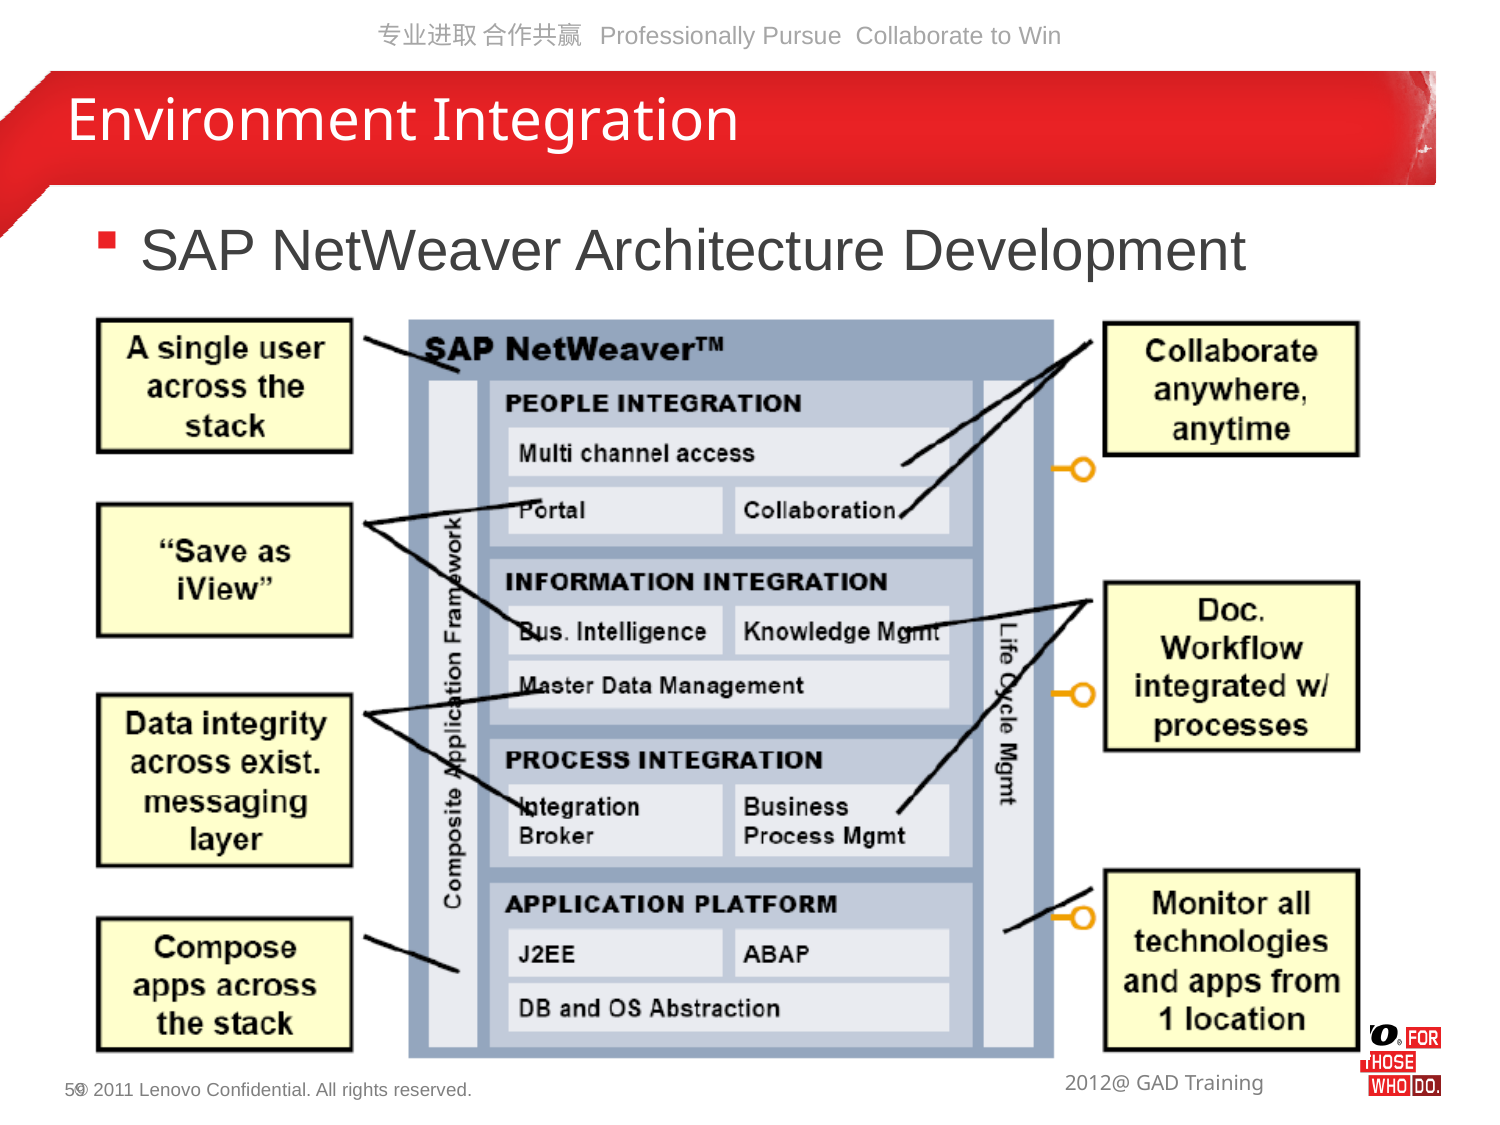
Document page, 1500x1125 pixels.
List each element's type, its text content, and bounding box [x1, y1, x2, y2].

picture [90, 312, 1441, 1096]
title Environment Integration [51, 75, 1500, 172]
picture [0, 0, 1500, 250]
text_box SAP NetWeaver Architecture Development [93, 212, 1248, 283]
